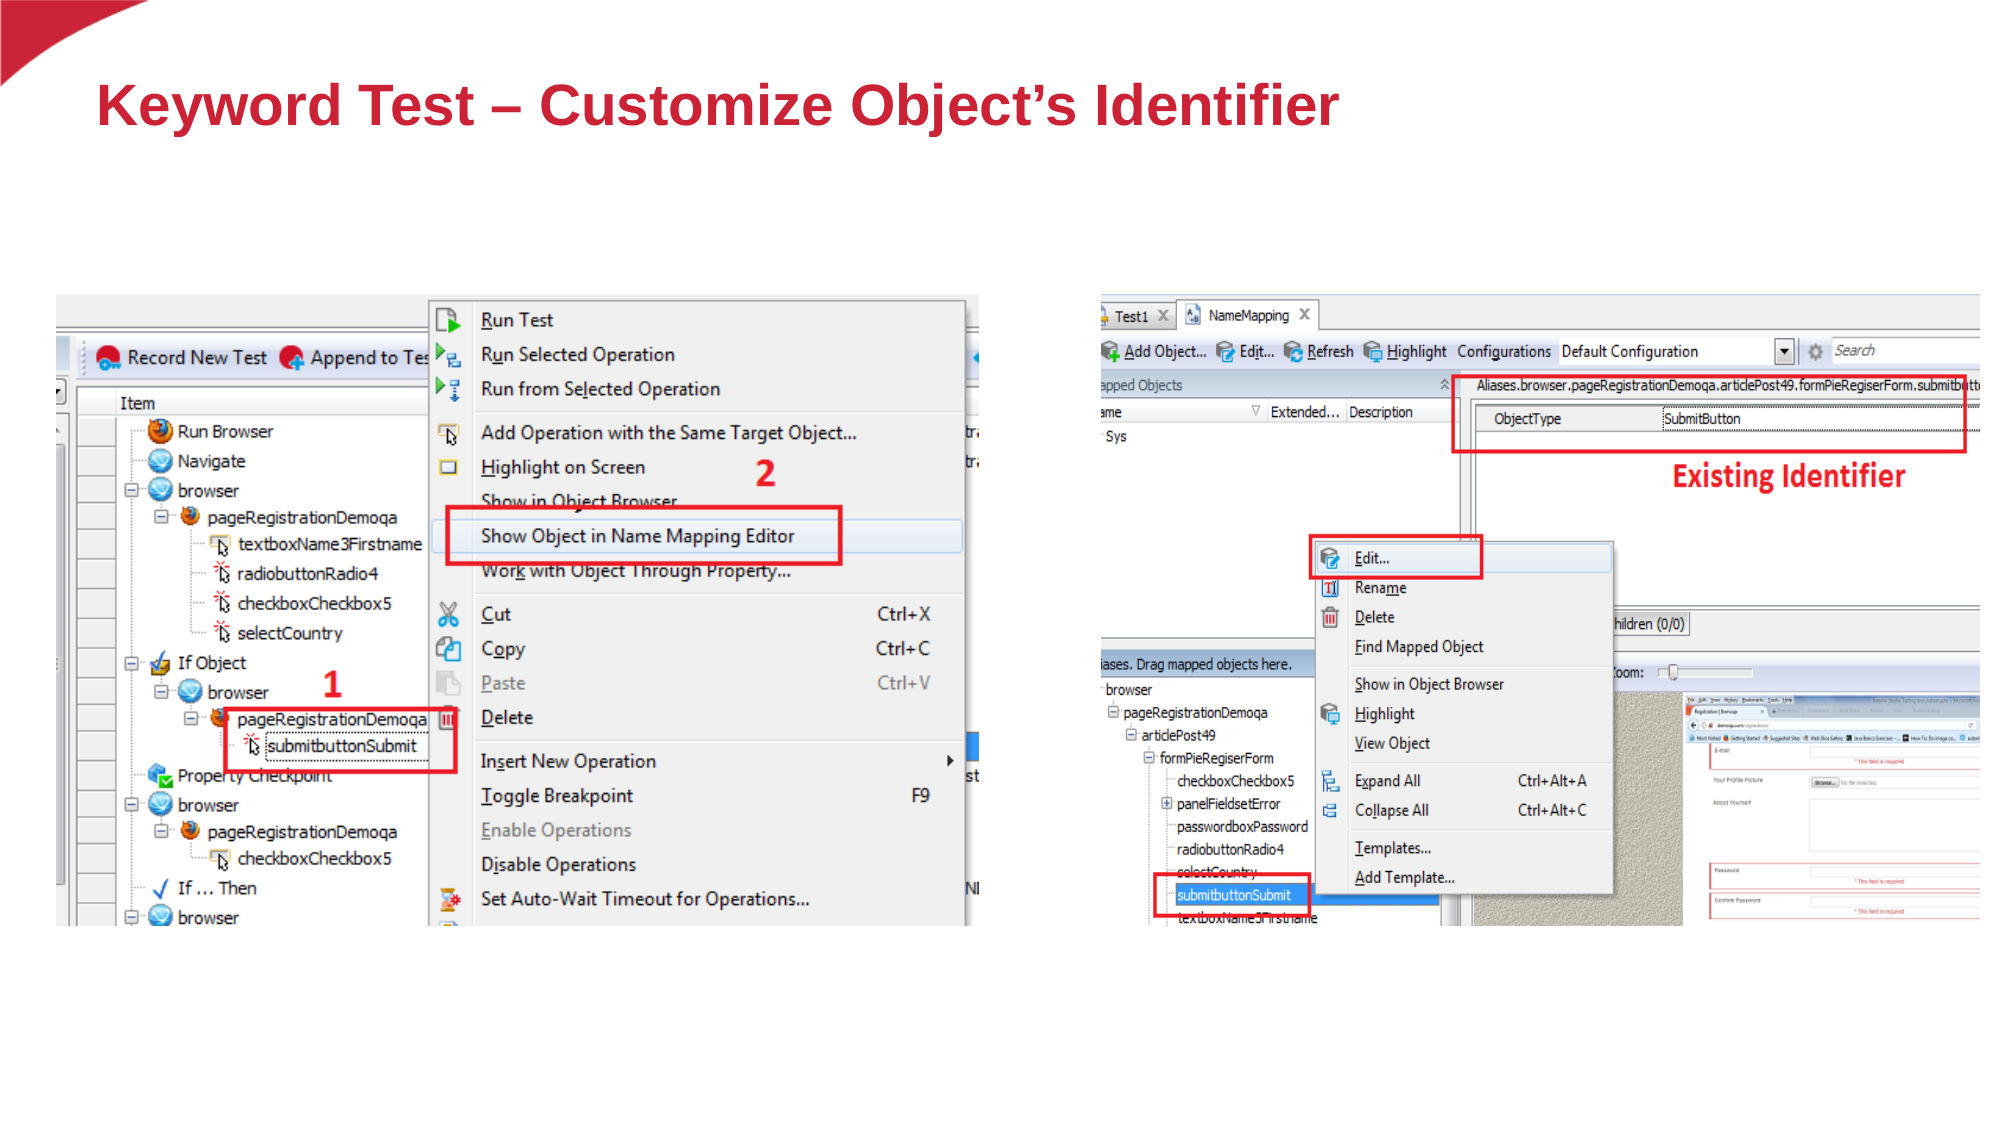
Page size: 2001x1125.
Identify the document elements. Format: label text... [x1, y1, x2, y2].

title Keyword Test – Customize Object’s Identifier [81, 0, 1408, 146]
picture [0, 0, 81, 91]
picture [56, 294, 979, 926]
picture [1101, 294, 1980, 926]
